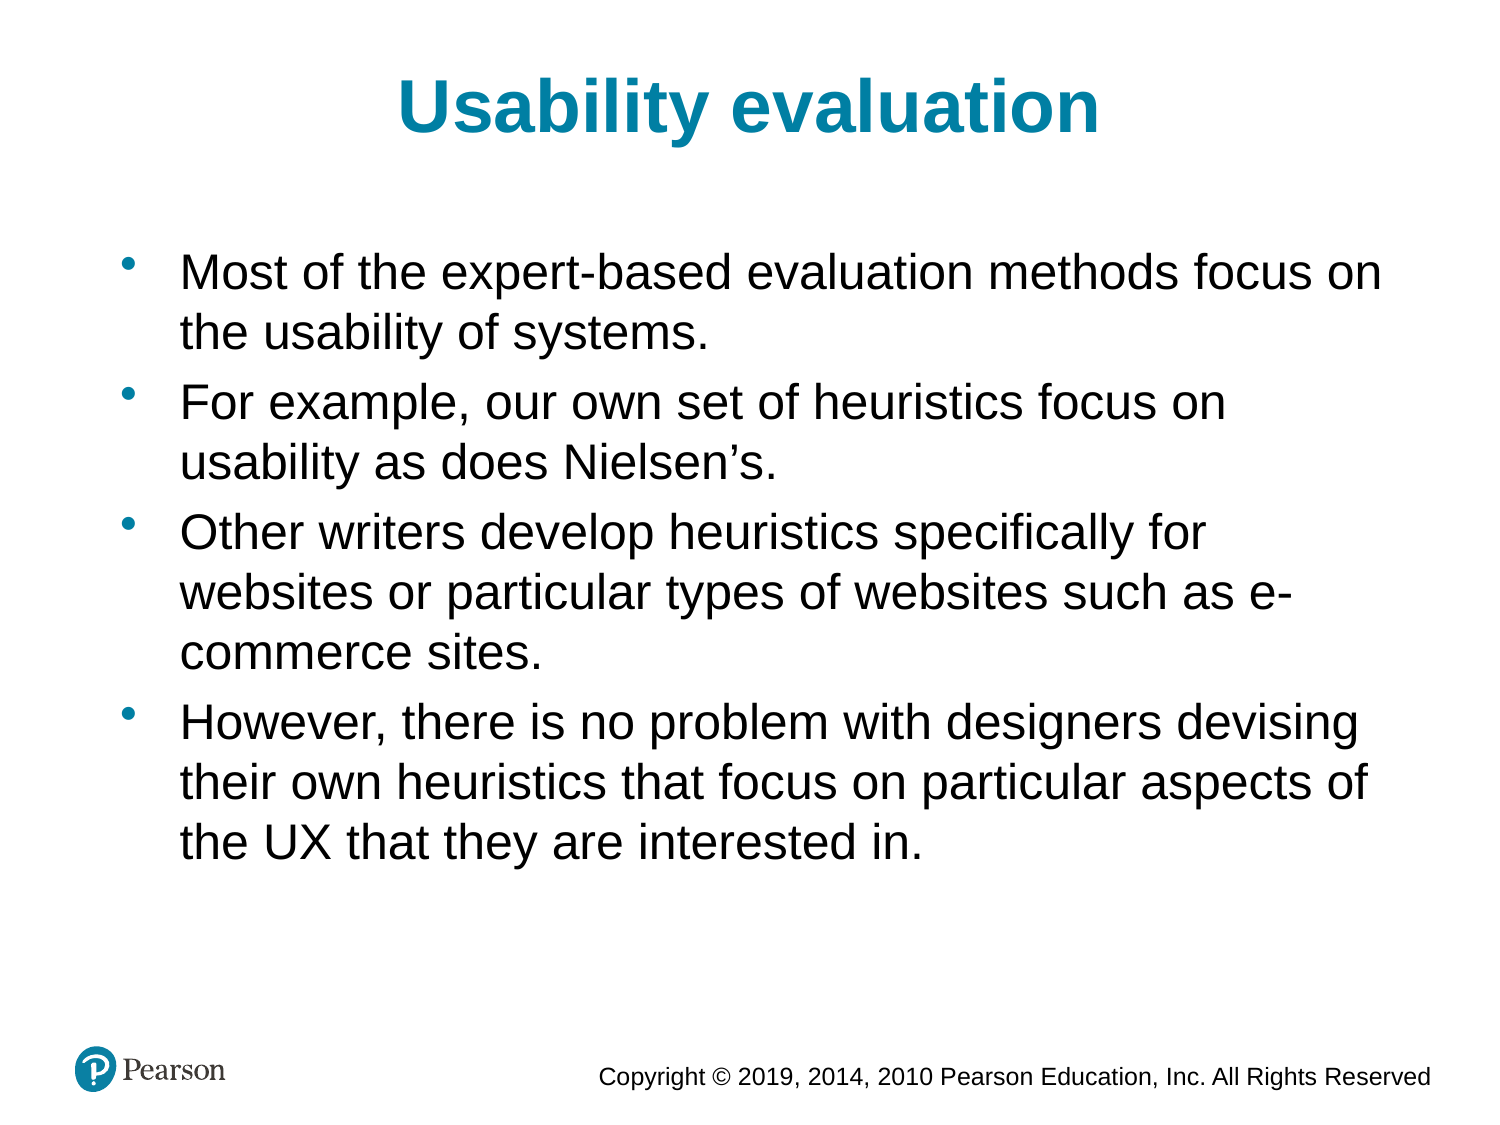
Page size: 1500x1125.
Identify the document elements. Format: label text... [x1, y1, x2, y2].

title Usability evaluation [103, 46, 1397, 160]
list Most of the expert-based evaluation methods focus on the usability of systems. For example, our own set of heuristics focus on usability as does Nielsen’s. Other writers develop heuristics specifically for websites or particular types of websites such as e-commerce sites. However, there is no problem with designers devising their own heuristics that focus on particular aspects of the UX that they are interested in. [105, 232, 1399, 947]
